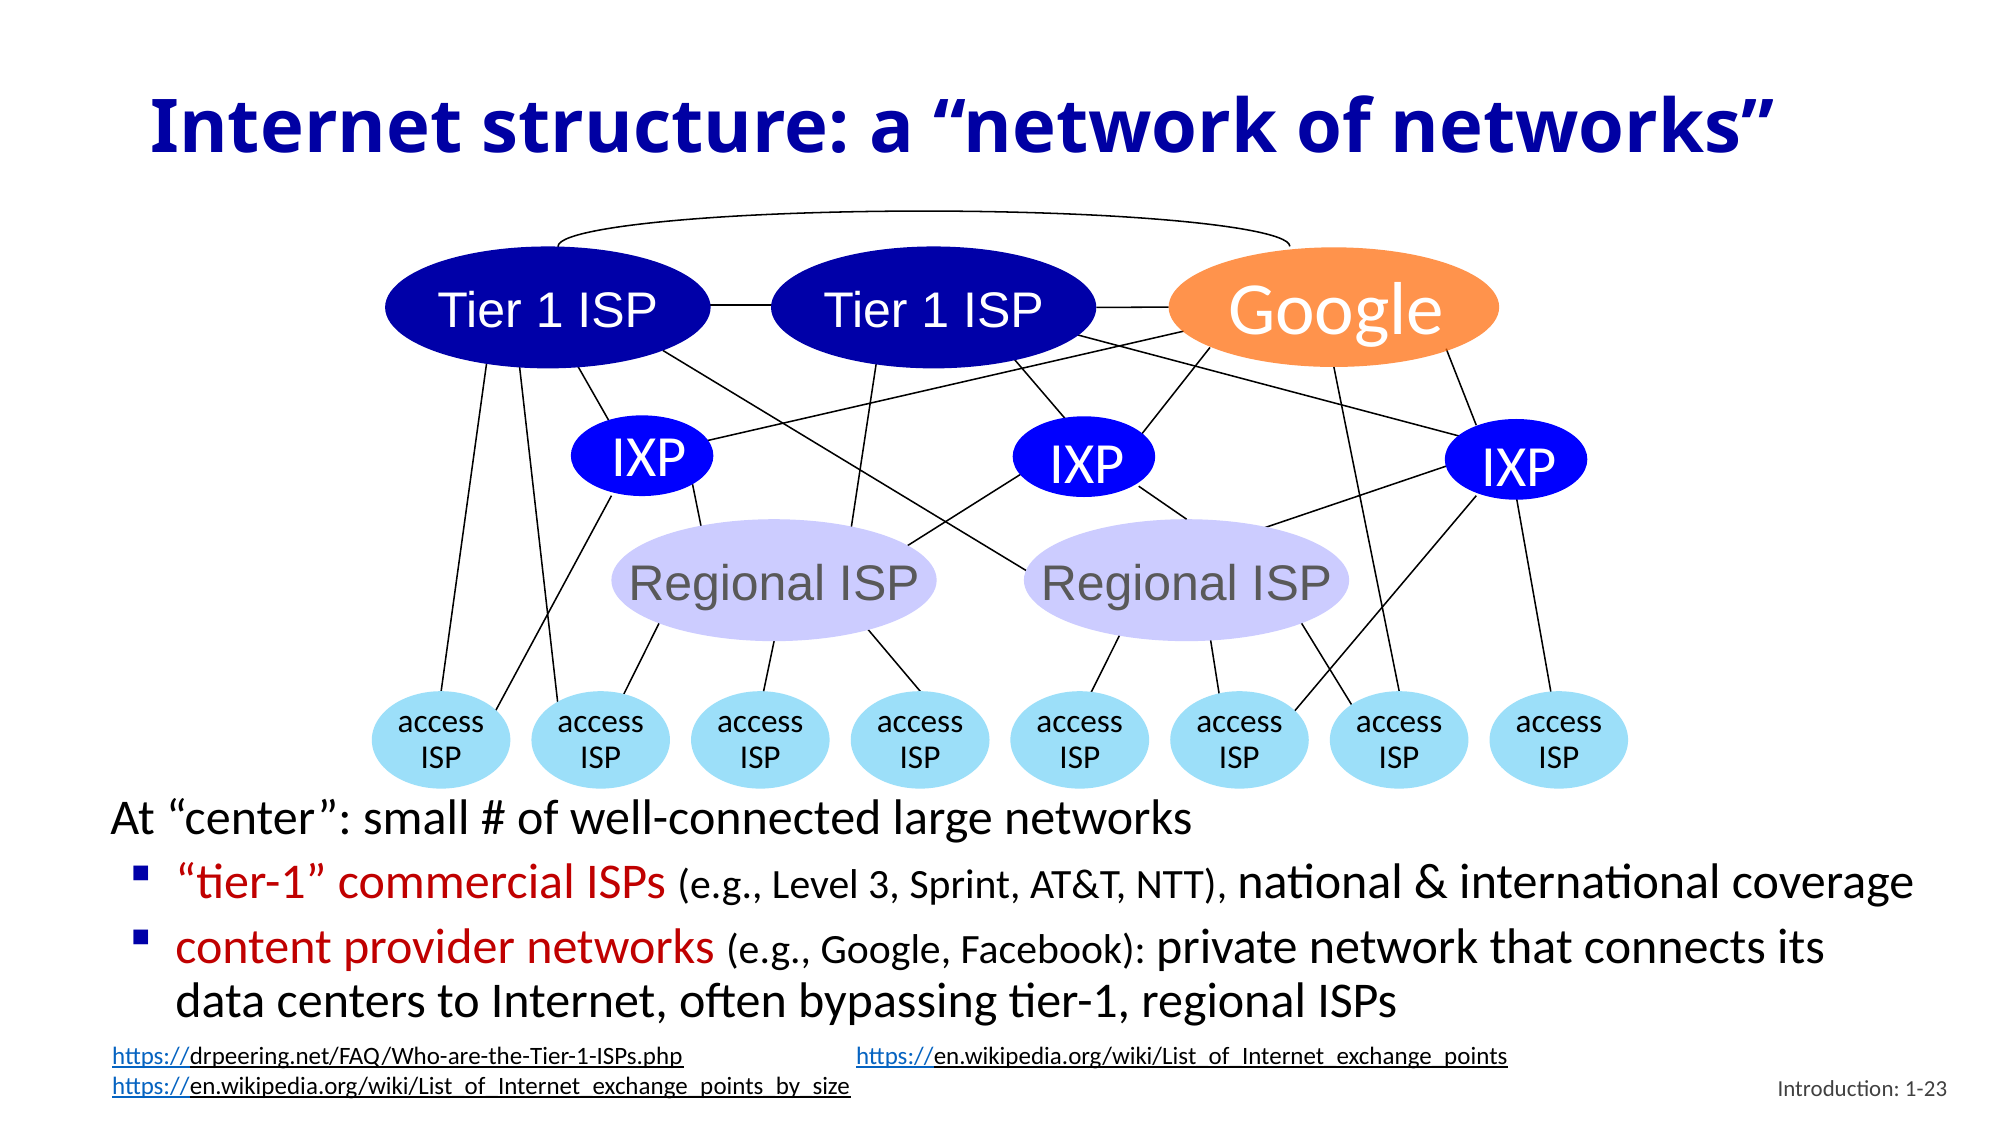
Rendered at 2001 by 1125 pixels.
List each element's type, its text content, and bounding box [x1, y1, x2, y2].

slide_number Introduction: 1-23 [1676, 1056, 1963, 1117]
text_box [385, 211, 1588, 502]
text_box At “center”: small # of well-connected large networks “tier-1” commercial ISPs (e.g., Level 3, Sprint, AT&T, NTT), national & international coverage content provider networks (e.g., Google, Facebook): private network that connects its data centers to Internet, often bypassing tier-1, regional ISPs [84, 783, 1936, 1084]
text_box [611, 502, 1463, 642]
text_box https://drpeering.net/FAQ/Who-are-the-Tier-1-ISPs.php https://en.wikipedia.org/wiki/List_of_Internet_exchange_points https://en.wikipedia.org/wiki/List_of_Internet_exchange_points_by_size [97, 1032, 1676, 1125]
title Internet structure: a “network of networks” [135, 55, 1861, 202]
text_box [371, 326, 1629, 789]
